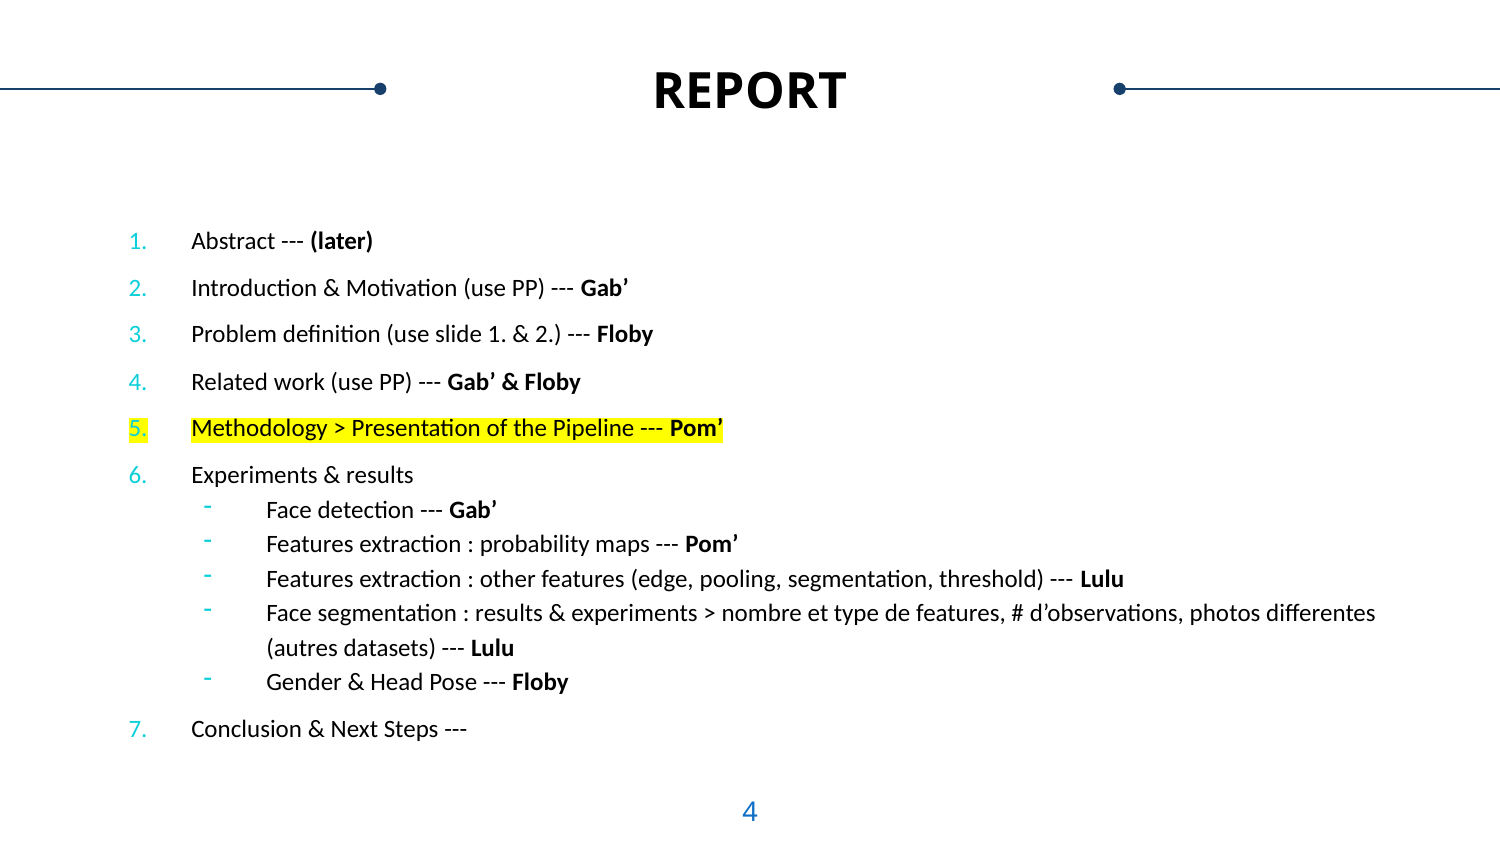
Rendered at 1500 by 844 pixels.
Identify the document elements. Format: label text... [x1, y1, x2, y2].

list Abstract --- (later) Introduction & Motivation (use PP) --- Gab’ Problem definition (use slide 1. & 2.) --- Floby Related work (use PP) --- Gab’ & Floby Methodology > Presentation of the Pipeline --- Pom’ Experiments & results Face detection --- Gab’ Features extraction : probability maps --- Pom’ Features extraction : other features (edge, pooling, segmentation, threshold) --- Lulu Face segmentation : results & experiments > nombre et type de features, # d’observations, photos differentes (autres datasets) --- Lulu Gender & Head Pose --- Floby Conclusion & Next Steps --- [101, 204, 1399, 733]
slide_number 4 [705, 779, 795, 844]
title REPORT [380, 18, 1120, 160]
